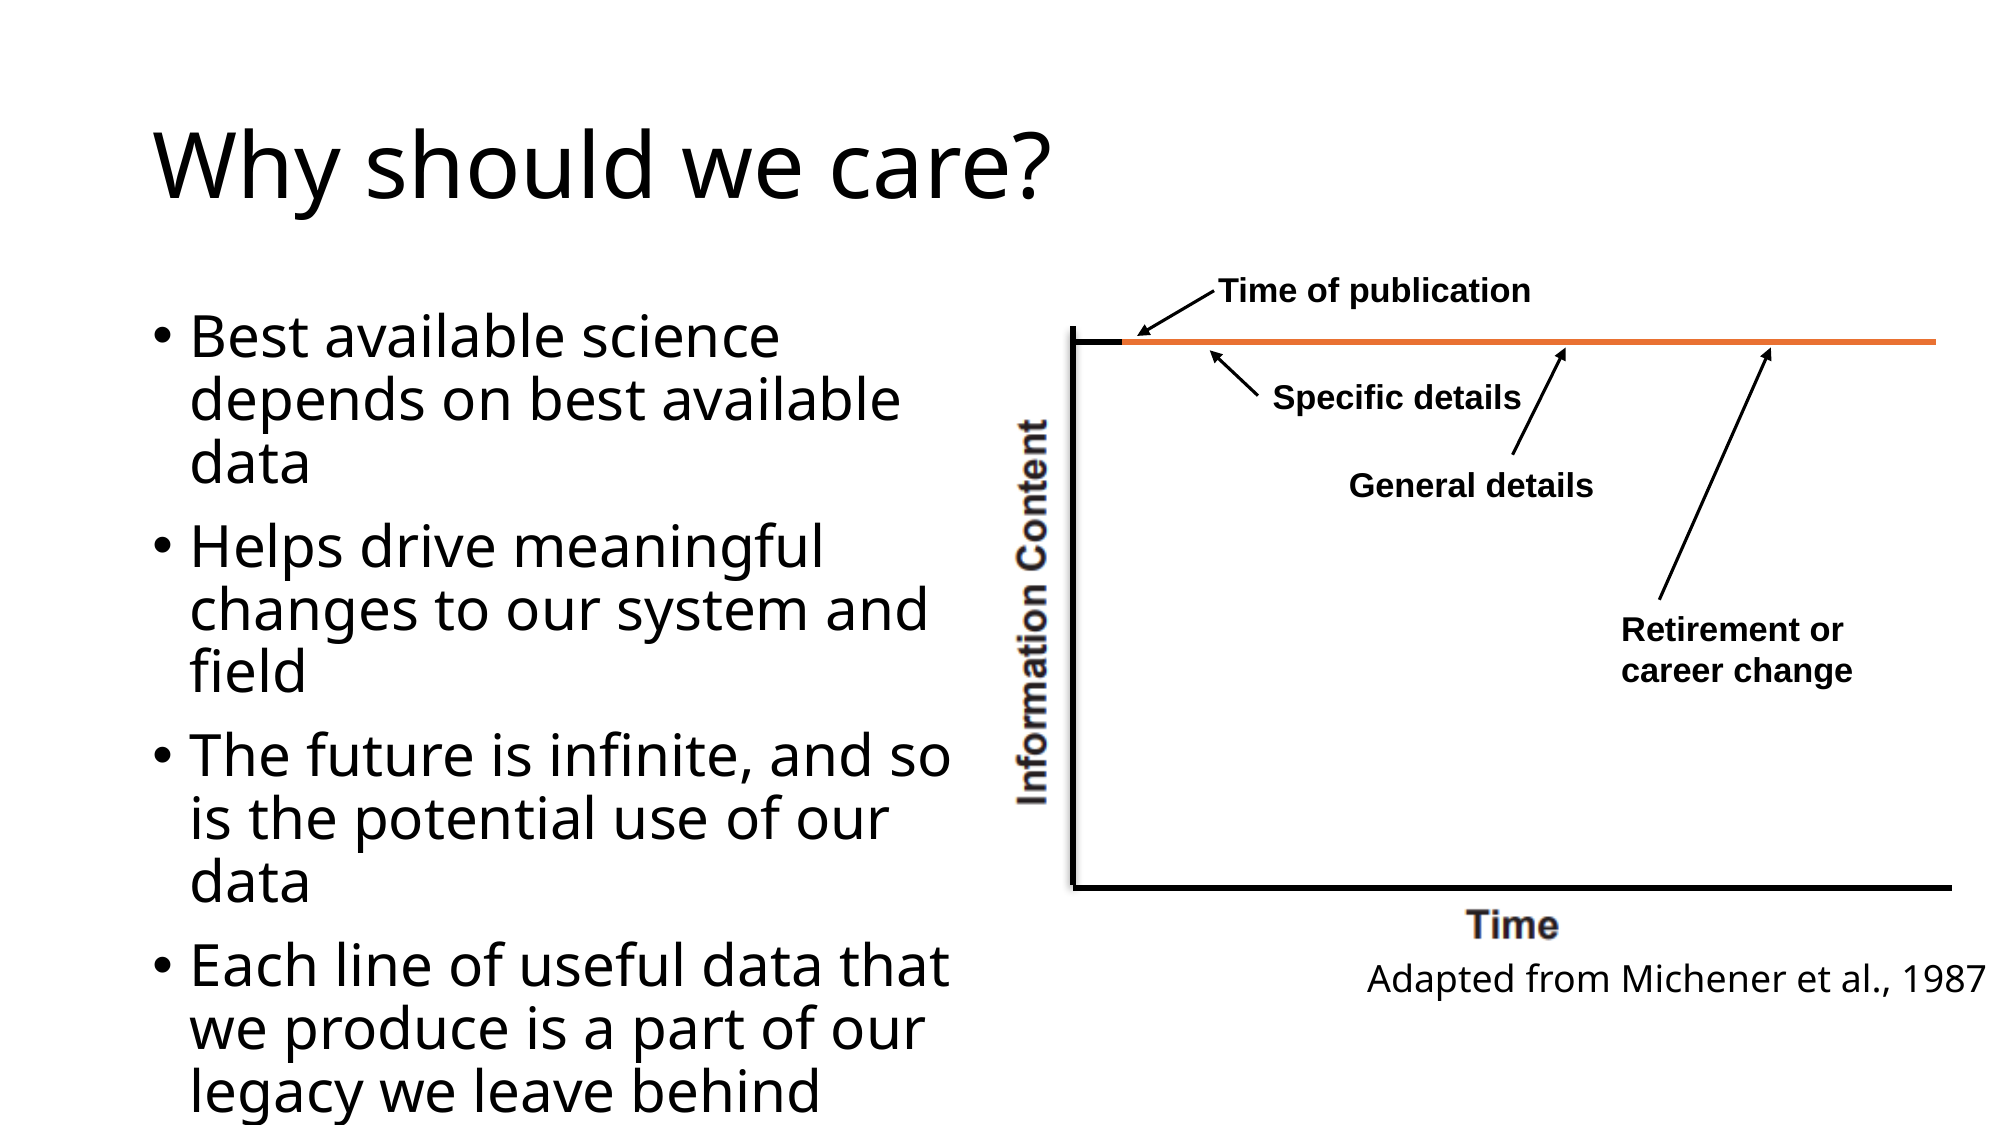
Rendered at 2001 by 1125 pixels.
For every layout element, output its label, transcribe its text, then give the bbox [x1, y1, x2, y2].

title Why should we care? [137, 59, 1863, 278]
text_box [999, 236, 1979, 953]
list Best available science depends on best available data Helps drive meaningful changes to our system and field The future is infinite, and so is the potential use of our data Each line of useful data that we produce is a part of our legacy we leave behind [137, 299, 1000, 1014]
text_box Adapted from Michener et al., 1987 [1352, 948, 2000, 1008]
